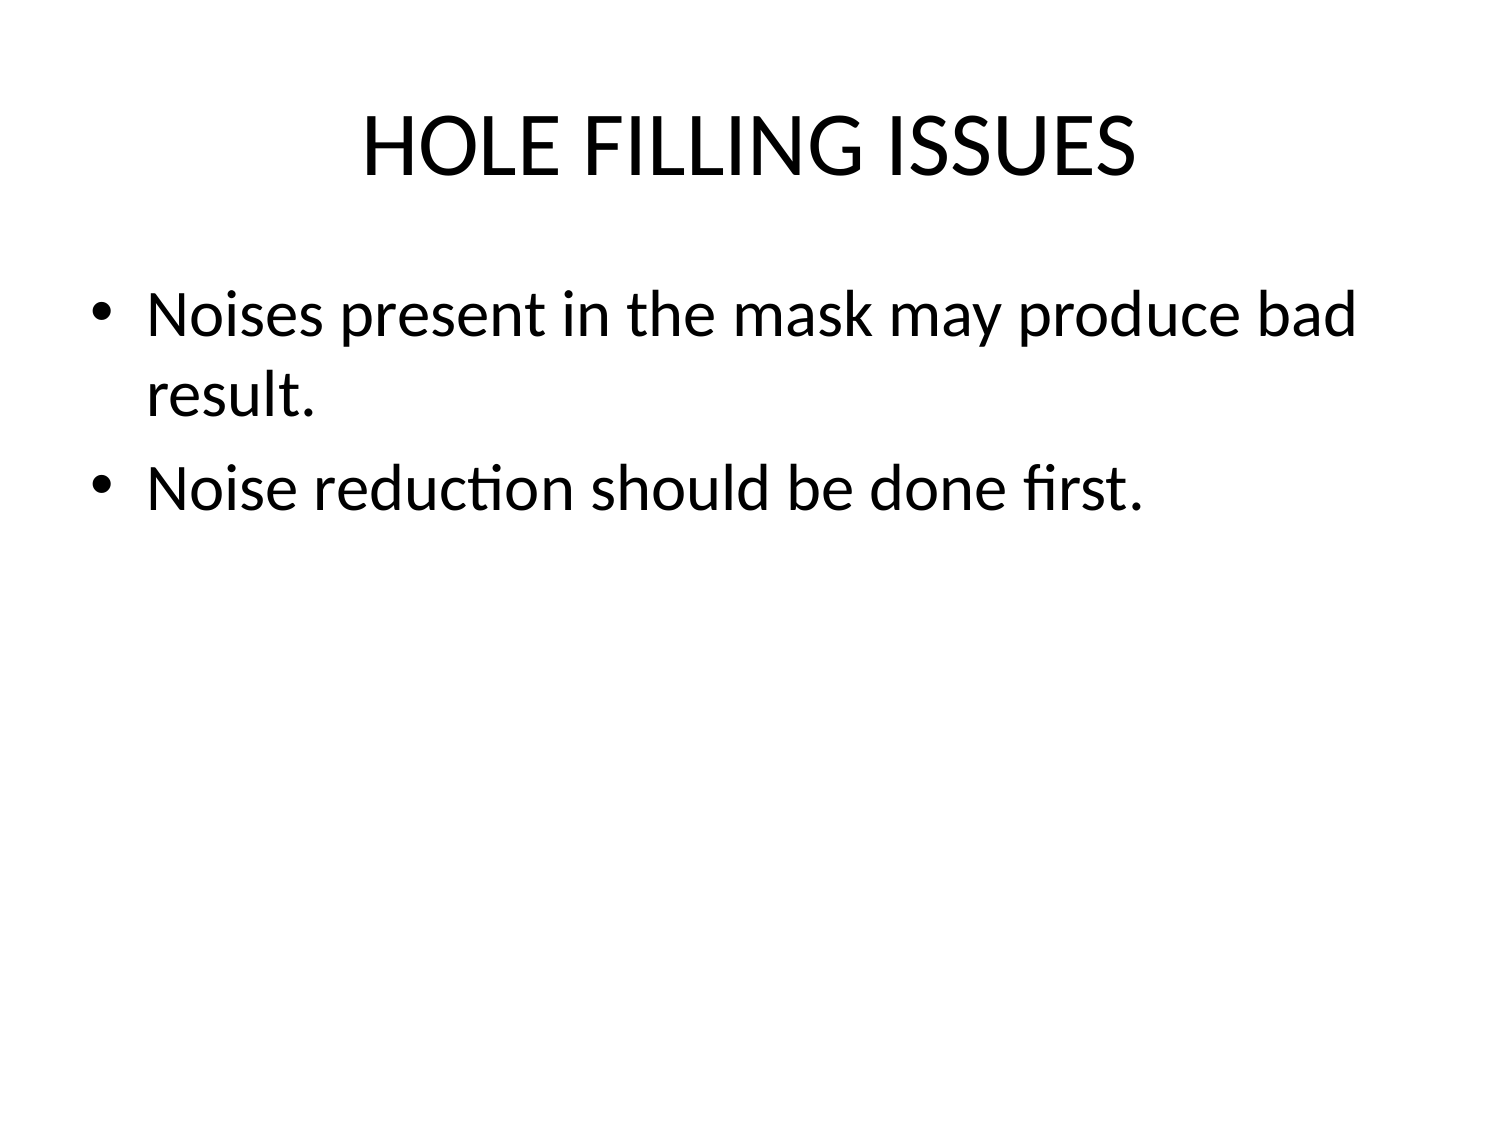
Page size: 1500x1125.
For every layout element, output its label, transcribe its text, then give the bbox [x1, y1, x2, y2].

title HOLE FILLING ISSUES [75, 45, 1425, 233]
list Noises present in the mask may produce bad result. Noise reduction should be done first. [75, 262, 1425, 1005]
